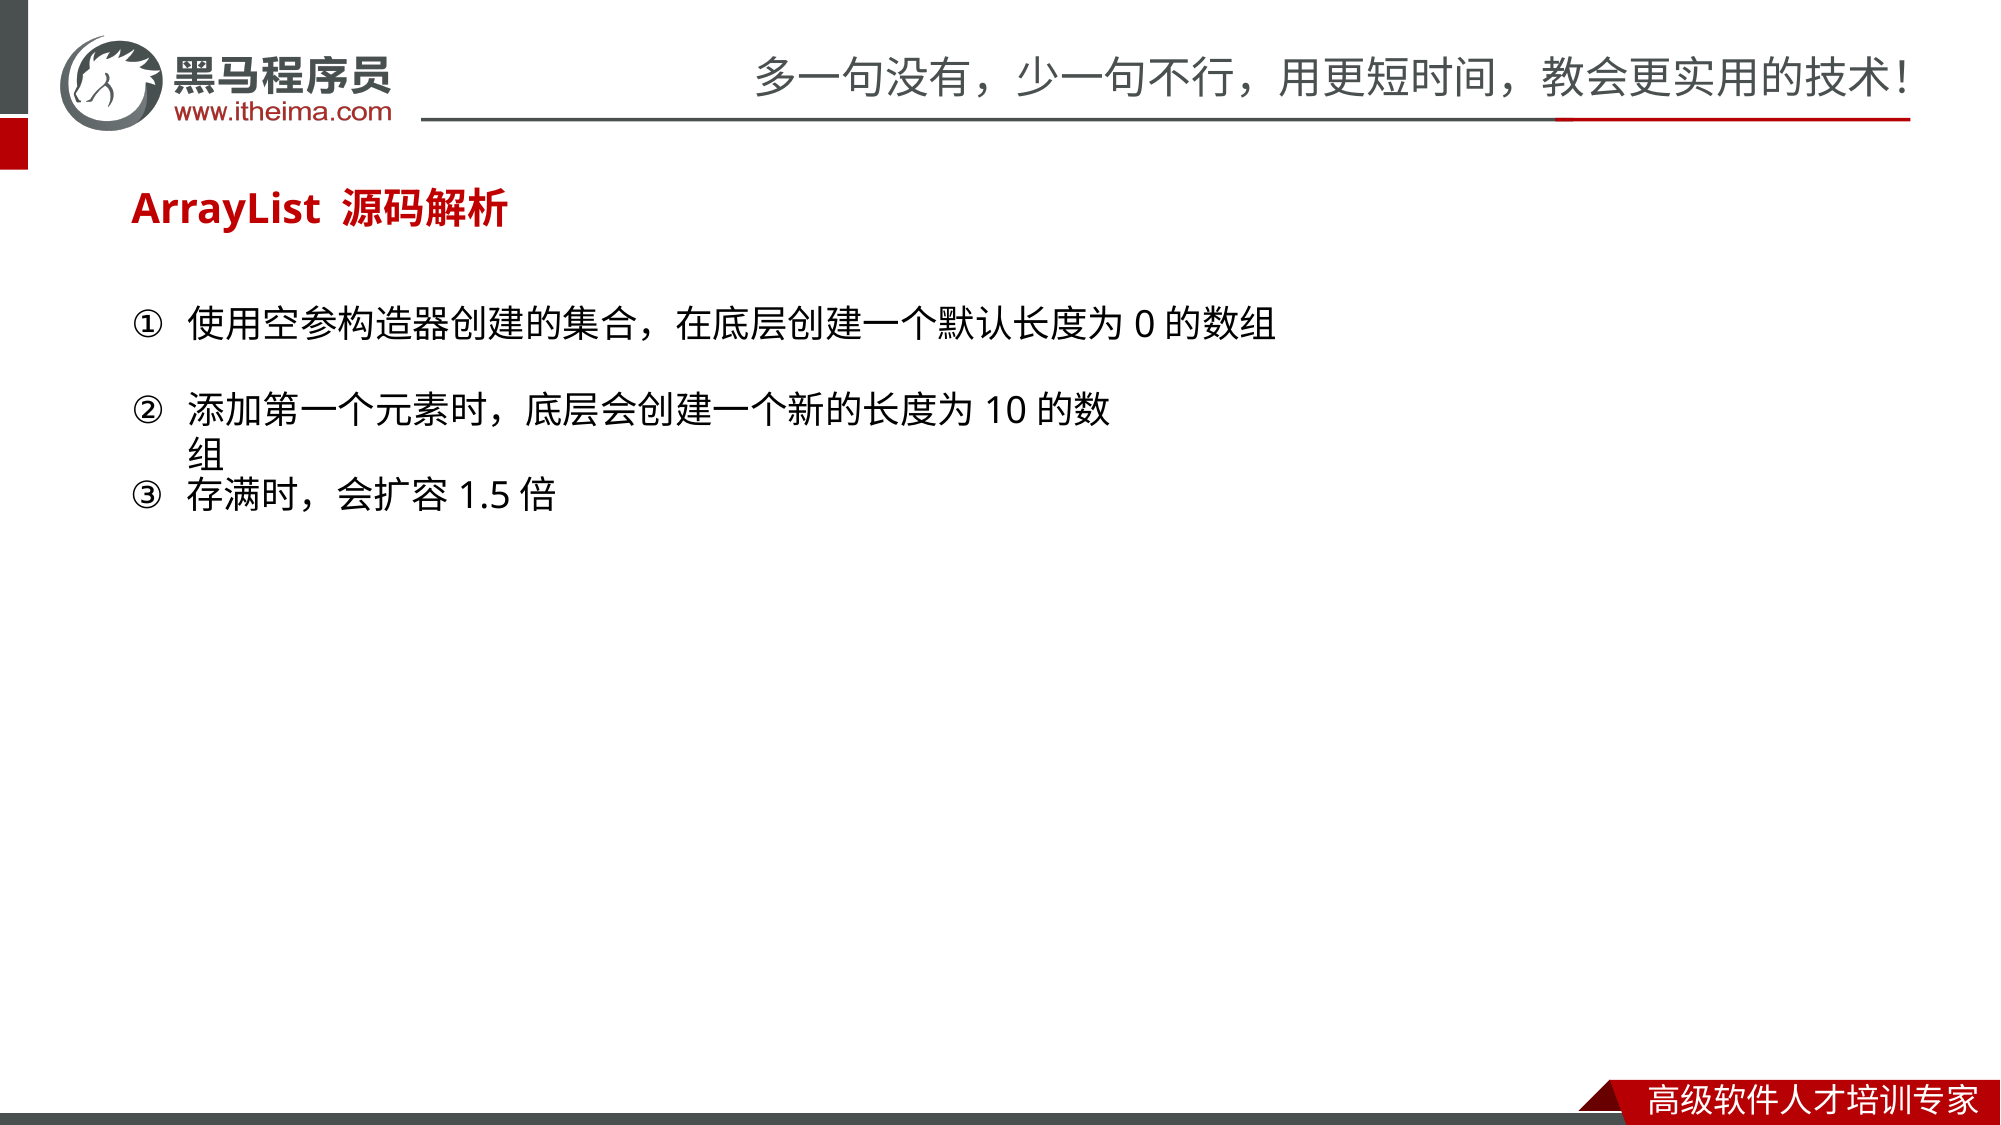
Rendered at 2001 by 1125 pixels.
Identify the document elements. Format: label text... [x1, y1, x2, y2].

text_box 存满时，会扩容1.5倍 [115, 464, 639, 524]
text_box 添加第一个元素时，底层会创建一个新的长度为10的数组 [116, 378, 1155, 484]
title ArrayList 源码解析 [116, 164, 590, 250]
picture [14, 0, 453, 179]
text_box 使用空参构造器创建的集合，在底层创建一个默认长度为0的数组 [116, 292, 1349, 353]
